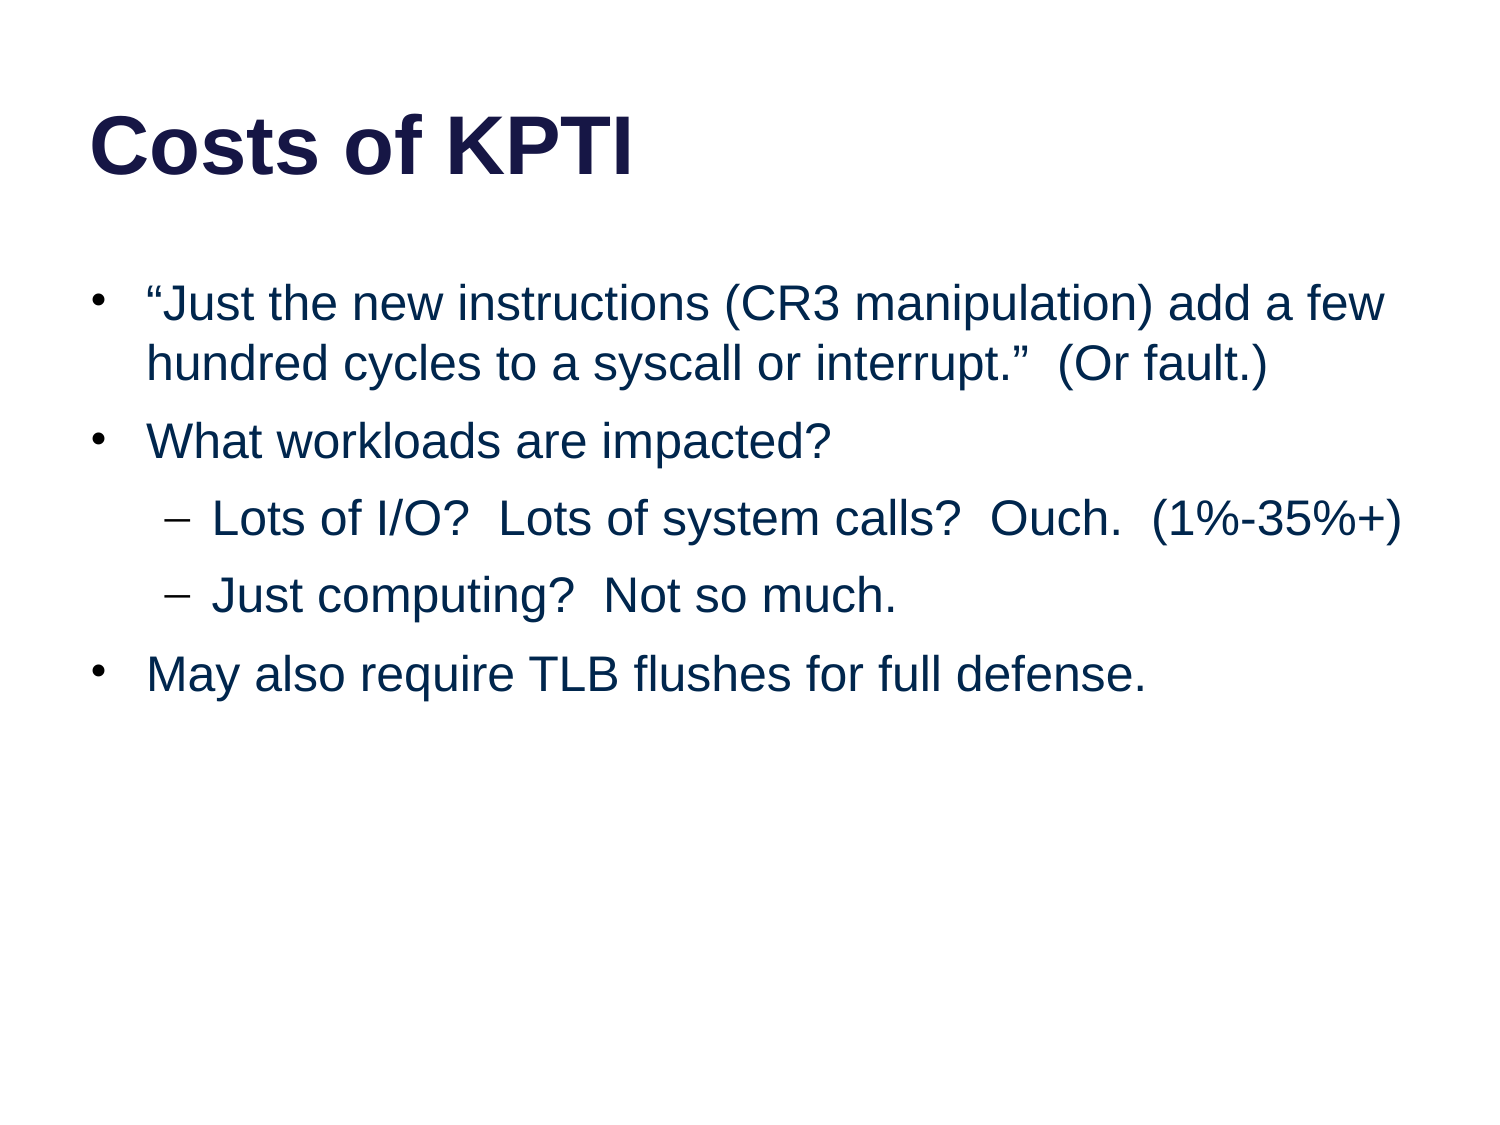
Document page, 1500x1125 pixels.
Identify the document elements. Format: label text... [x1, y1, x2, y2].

list “Just the new instructions (CR3 manipulation) add a few hundred cycles to a syscall or interrupt.” (Or fault.) What workloads are impacted? Lots of I/O? Lots of system calls? Ouch. (1%-35%+) Just computing? Not so much. May also require TLB flushes for full defense. [75, 262, 1425, 937]
title Costs of KPTI [75, 0, 1425, 200]
